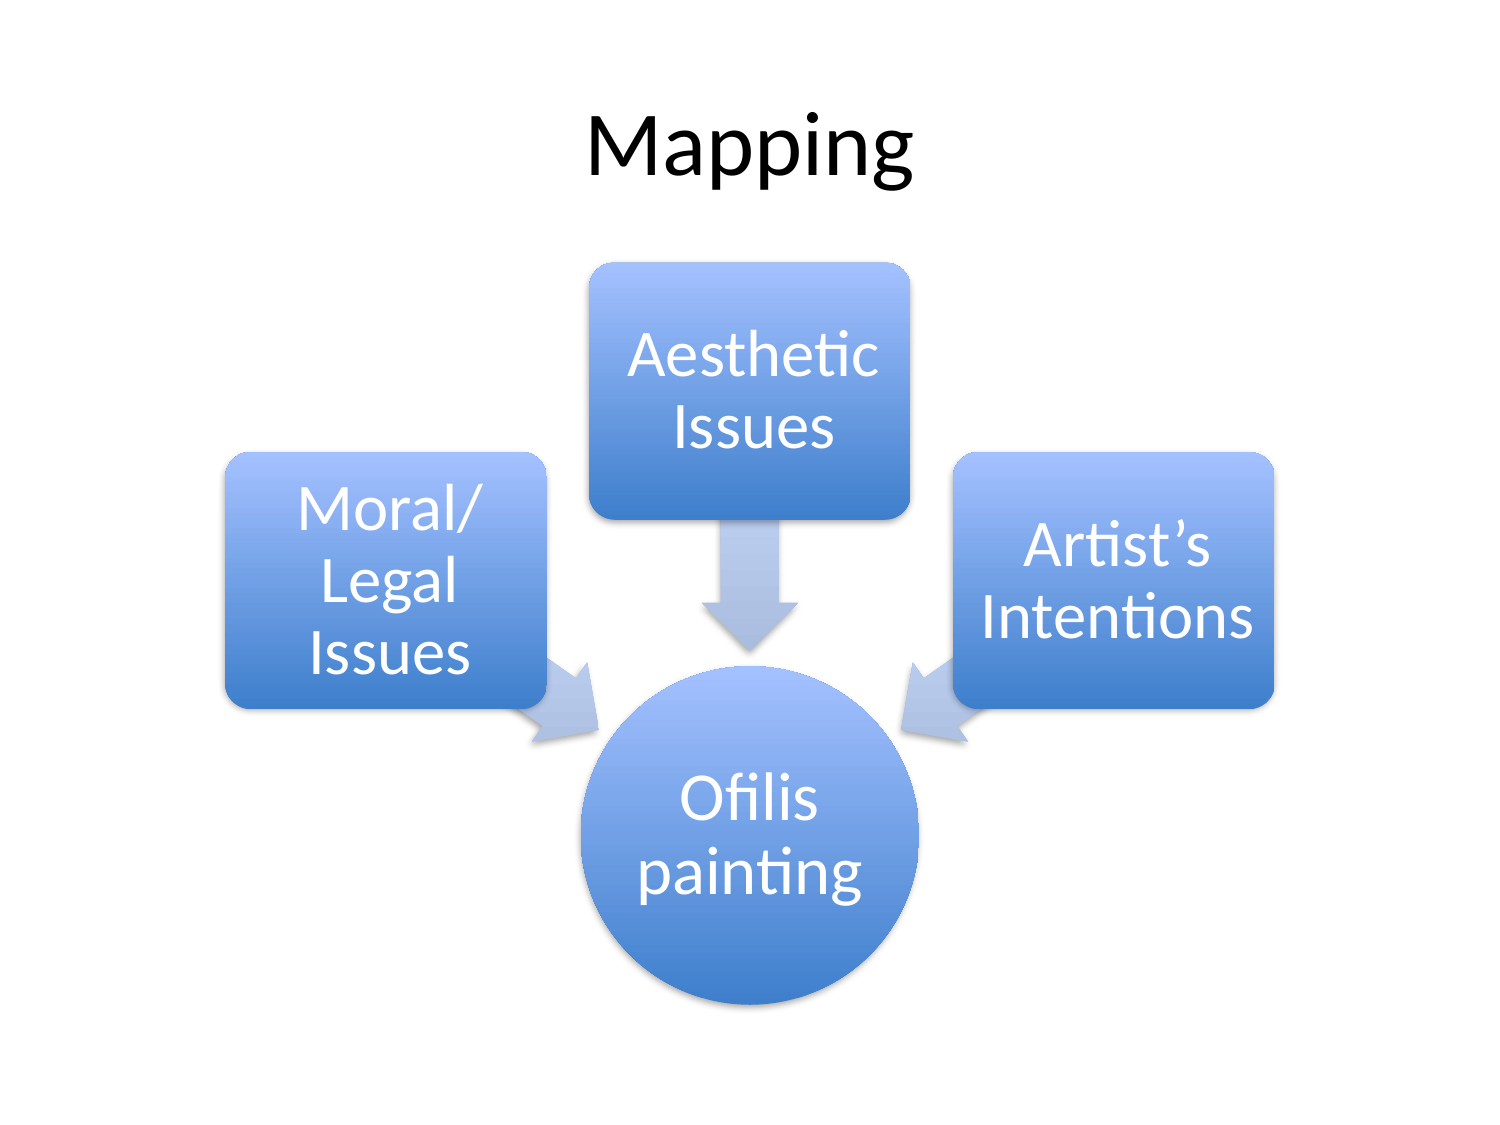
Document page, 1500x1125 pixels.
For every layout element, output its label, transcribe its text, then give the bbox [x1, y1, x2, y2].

title Mapping [75, 45, 1425, 233]
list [74, 262, 1426, 1006]
